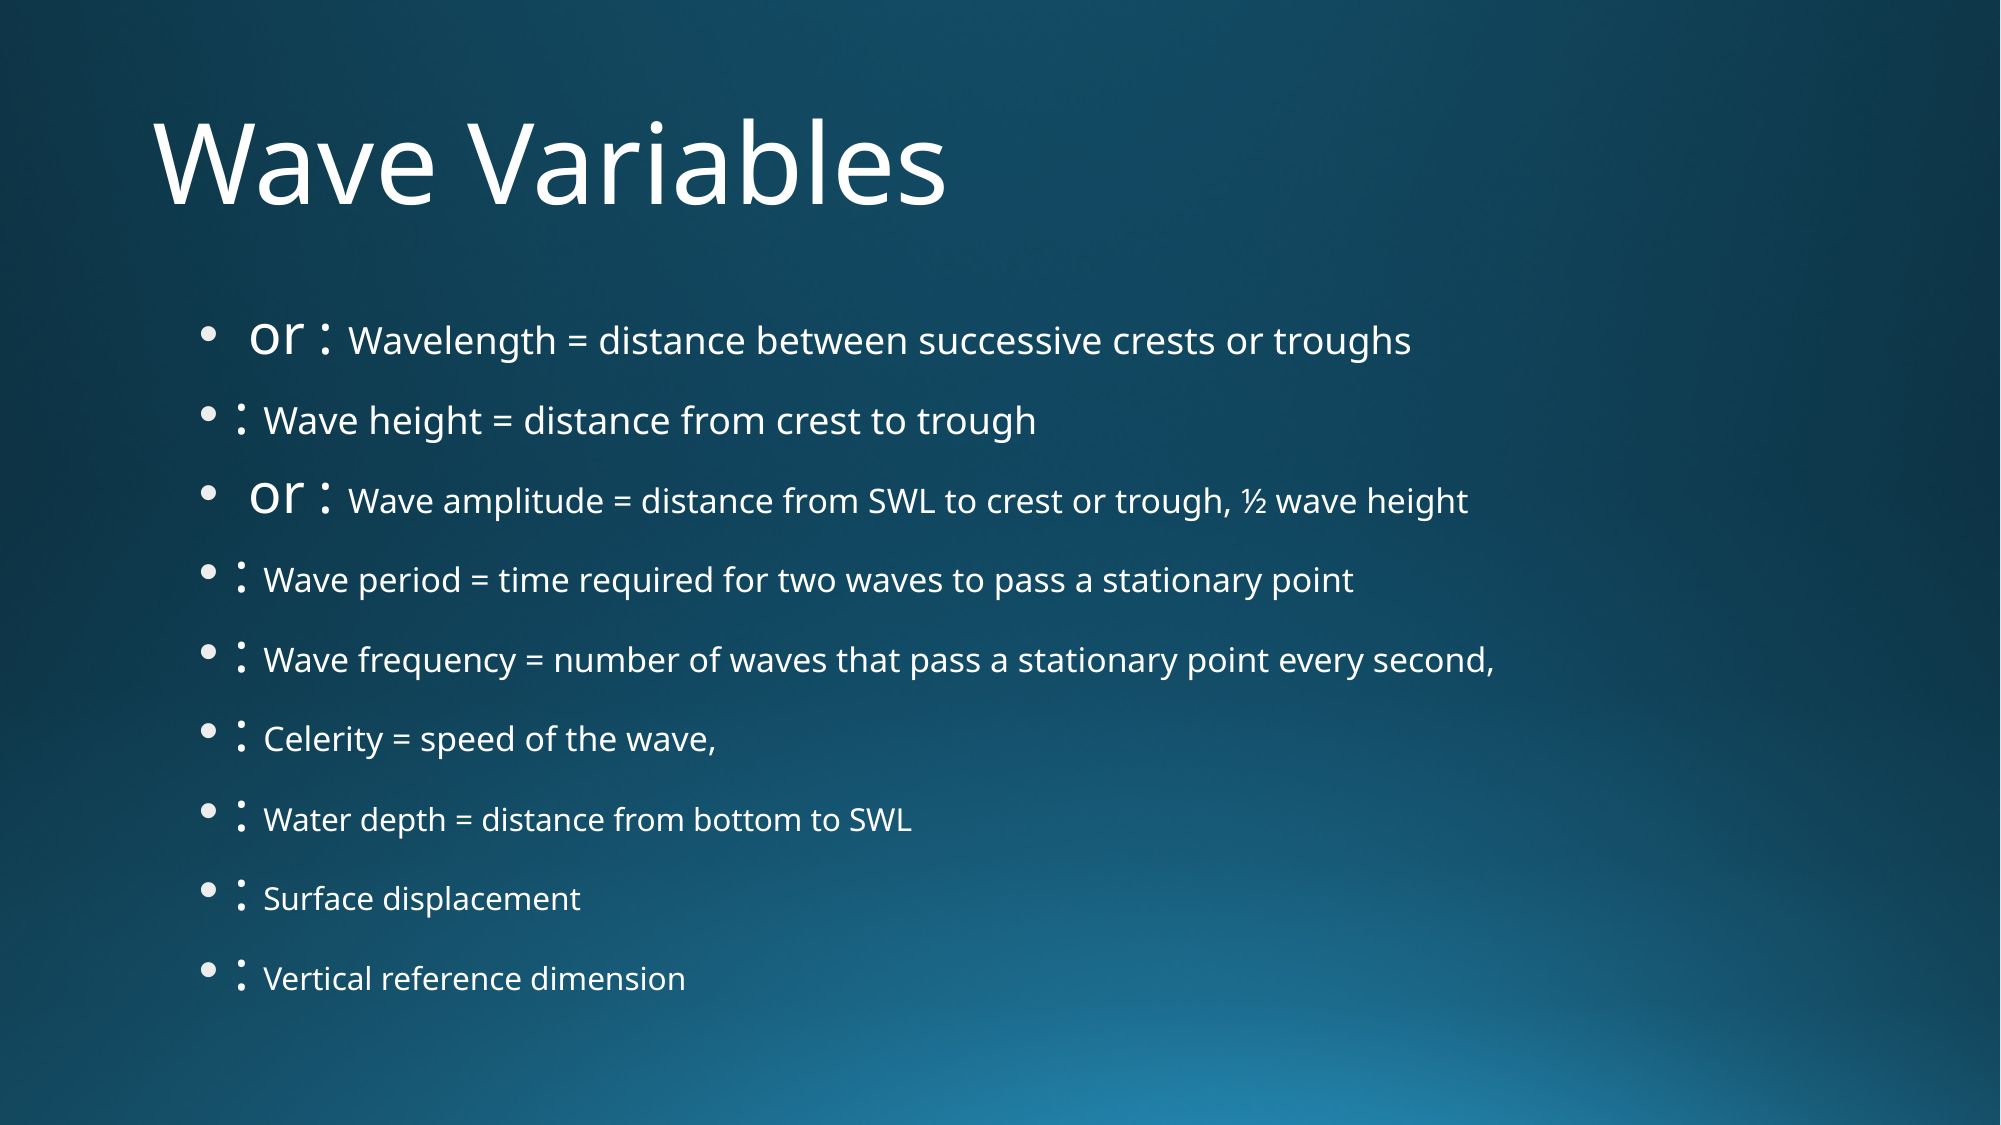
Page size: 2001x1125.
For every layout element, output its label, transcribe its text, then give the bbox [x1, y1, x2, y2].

picture [0, 0, 2001, 1125]
title Wave Variables [137, 59, 1863, 278]
